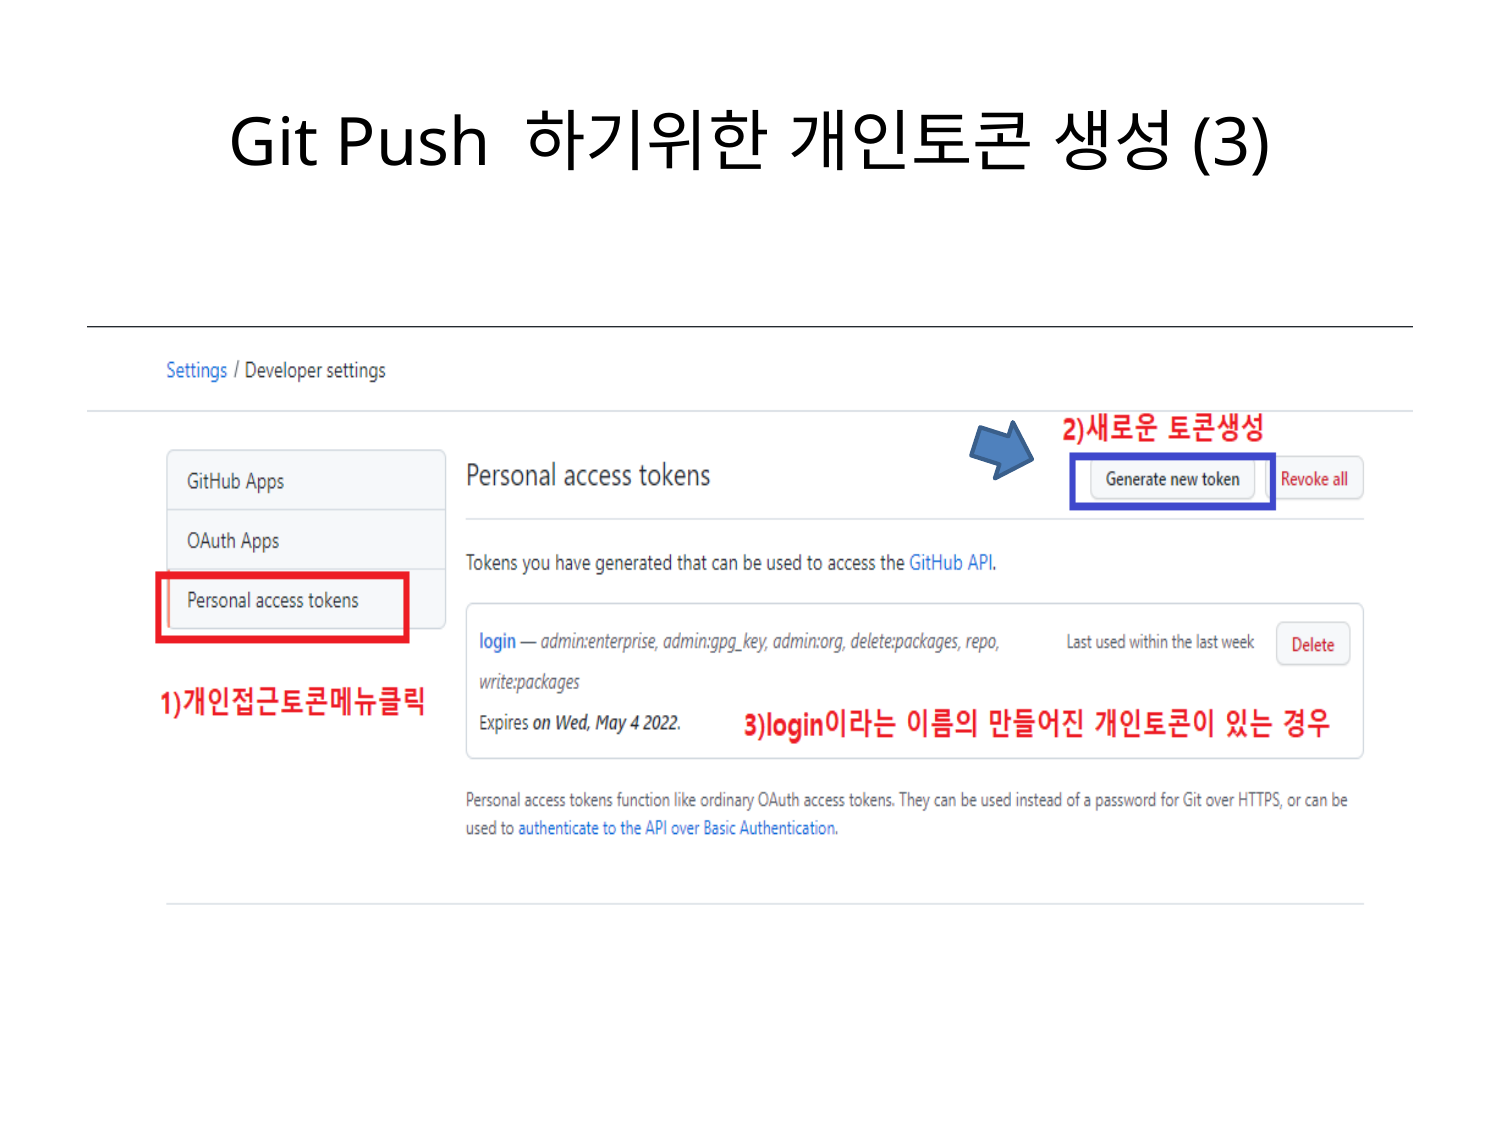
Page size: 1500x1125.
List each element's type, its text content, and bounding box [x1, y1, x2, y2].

title Git Push 하기위한 개인토콘 생성(3) [75, 45, 1425, 233]
picture [87, 326, 1413, 930]
